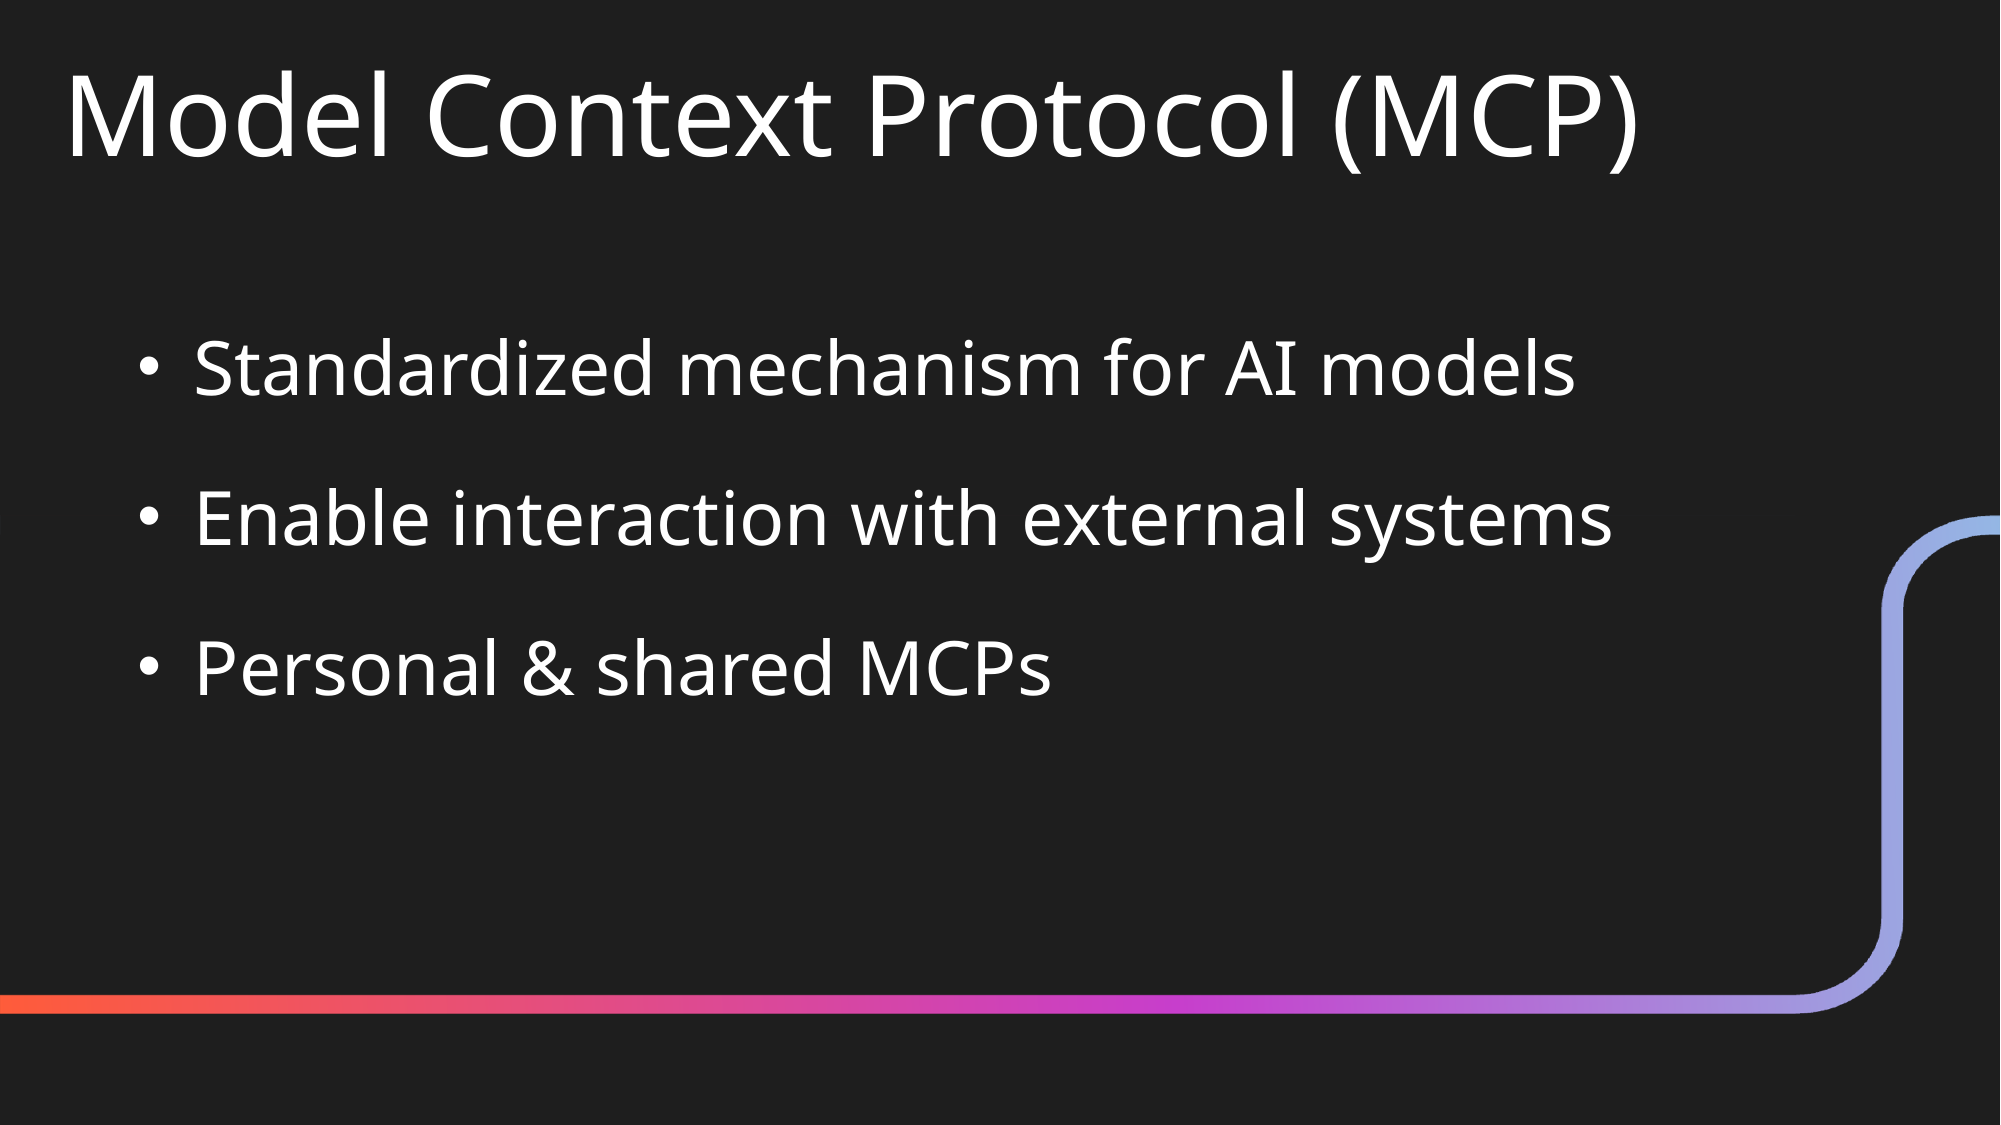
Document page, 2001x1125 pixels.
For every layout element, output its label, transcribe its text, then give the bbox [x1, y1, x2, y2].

picture [0, 515, 2000, 1014]
text_box Model Context Protocol (MCP) [62, 44, 1870, 180]
text_box Standardized mechanism for AI models Enable interaction with external systems Personal & shared MCPs [137, 275, 1863, 711]
